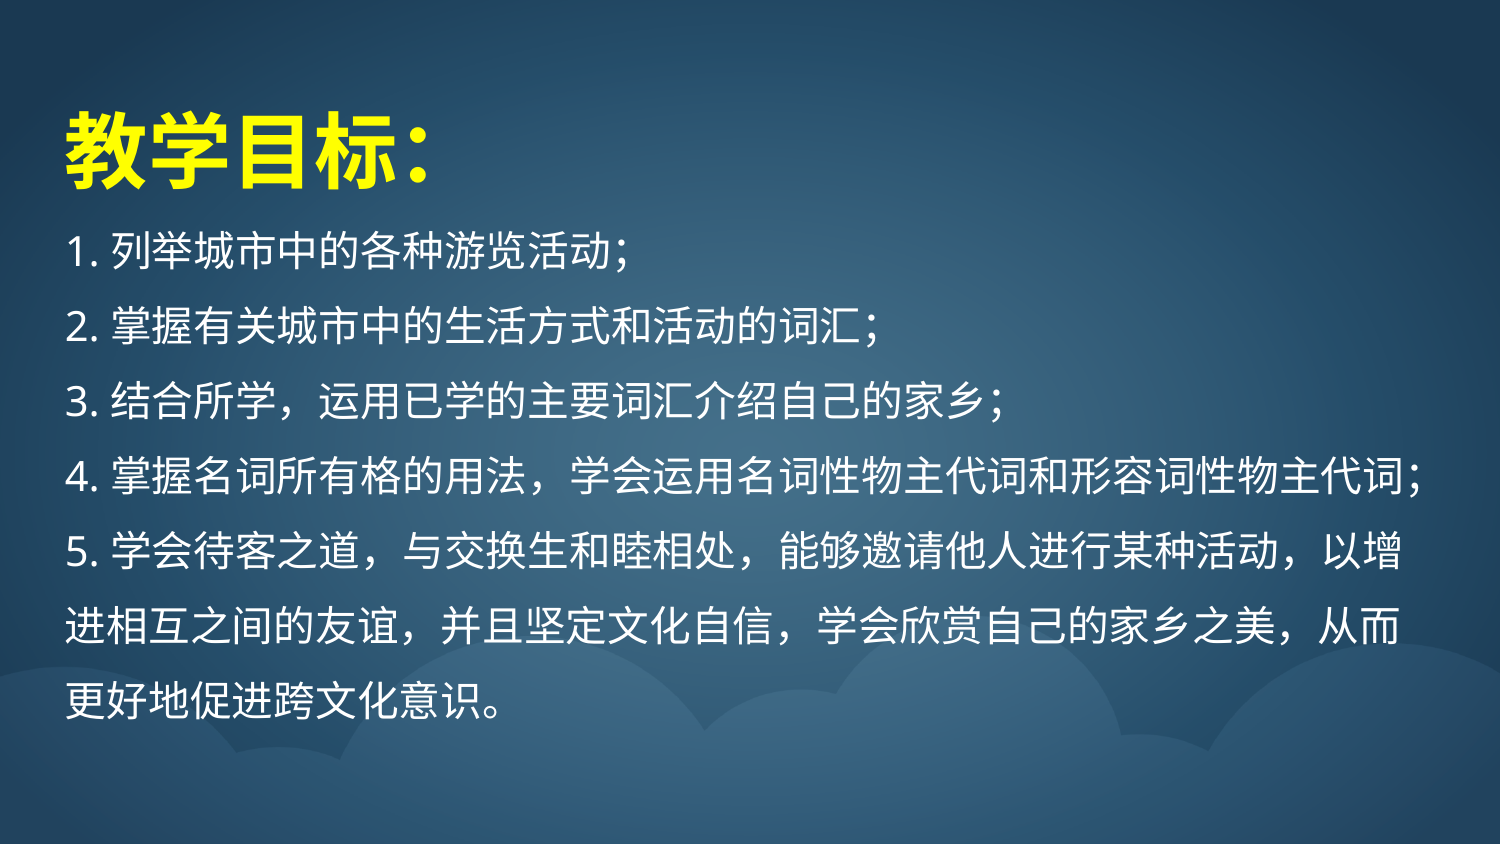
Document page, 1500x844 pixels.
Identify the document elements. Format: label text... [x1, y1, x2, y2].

picture [0, 0, 1500, 844]
text_box 教学目标： 1.列举城市中的各种游览活动； 2.掌握有关城市中的生活方式和活动的词汇； 3.结合所学，运用已学的主要词汇介绍自己的家乡； 4.掌握名词所有格的用法，学会运用名词性物主代词和形容词性物主代词； 5.学会待客之道，与交换生和睦相处，能够邀请他人进行某种活动，以增进相互之间的友谊，并且坚定文化自信，学会欣赏自己的家乡之美，从而更好地促进跨文化意识。 [50, 42, 1450, 732]
